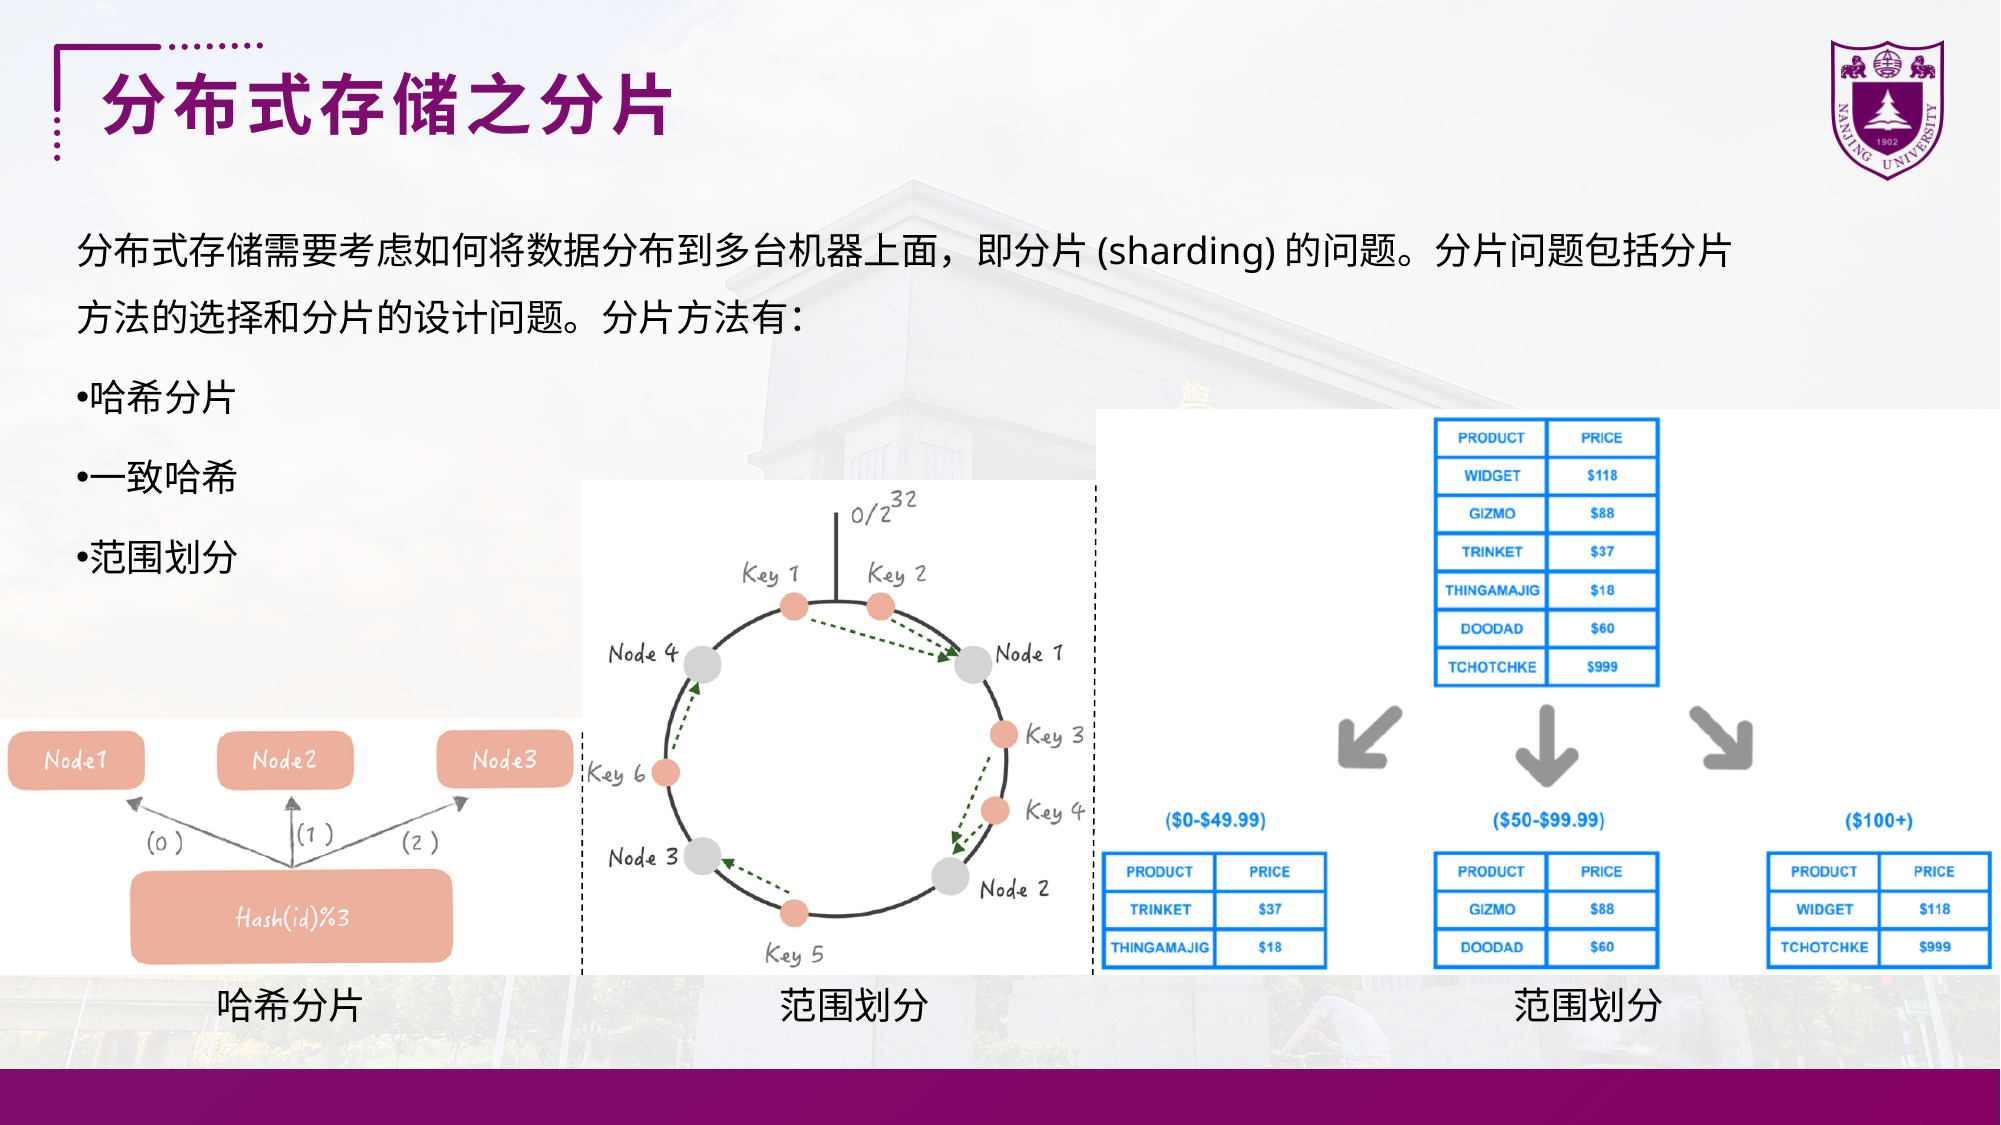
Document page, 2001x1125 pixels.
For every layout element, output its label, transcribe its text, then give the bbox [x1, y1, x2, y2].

text_box 范围划分 [1481, 975, 1697, 1035]
picture [1831, 40, 1944, 181]
text_box 哈希分片 [183, 976, 399, 1035]
text_box 分布式存储需要考虑如何将数据分布到多台机器上面，即分片(sharding)的问题。分片问题包括分片方法的选择和分片的设计问题。分片方法有： 哈希分片 一致哈希 范围划分 [61, 196, 1786, 611]
picture [0, 480, 1092, 976]
picture [1096, 408, 2000, 975]
text_box 范围划分 [747, 975, 962, 1035]
list 分布式存储之分片 [85, 64, 729, 154]
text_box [1092, 480, 1096, 975]
